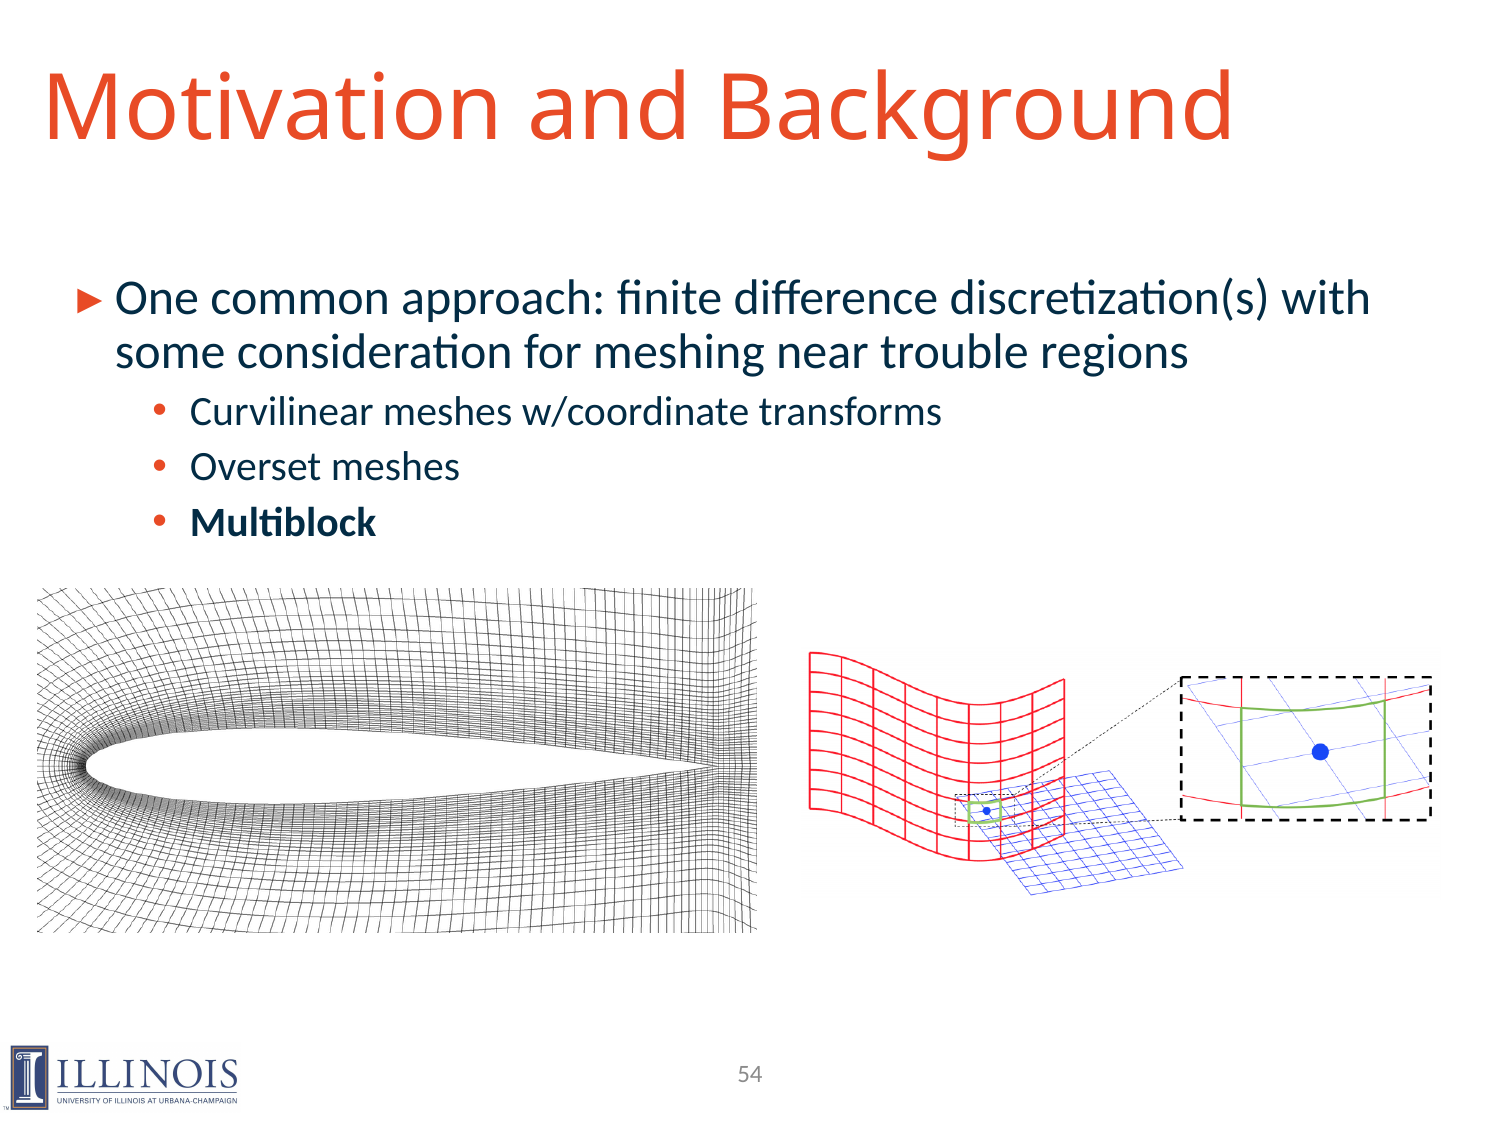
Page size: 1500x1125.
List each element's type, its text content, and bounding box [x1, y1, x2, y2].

picture [0, 1042, 241, 1113]
picture [37, 588, 757, 933]
text_box One common approach: finite difference discretization(s) with some consideration for meshing near trouble regions Curvilinear meshes w/coordinate transforms Overset meshes Multiblock [62, 182, 1407, 1016]
picture [792, 643, 1443, 902]
title Motivation and Background [26, 36, 1438, 183]
slide_number 54 [718, 1042, 782, 1103]
